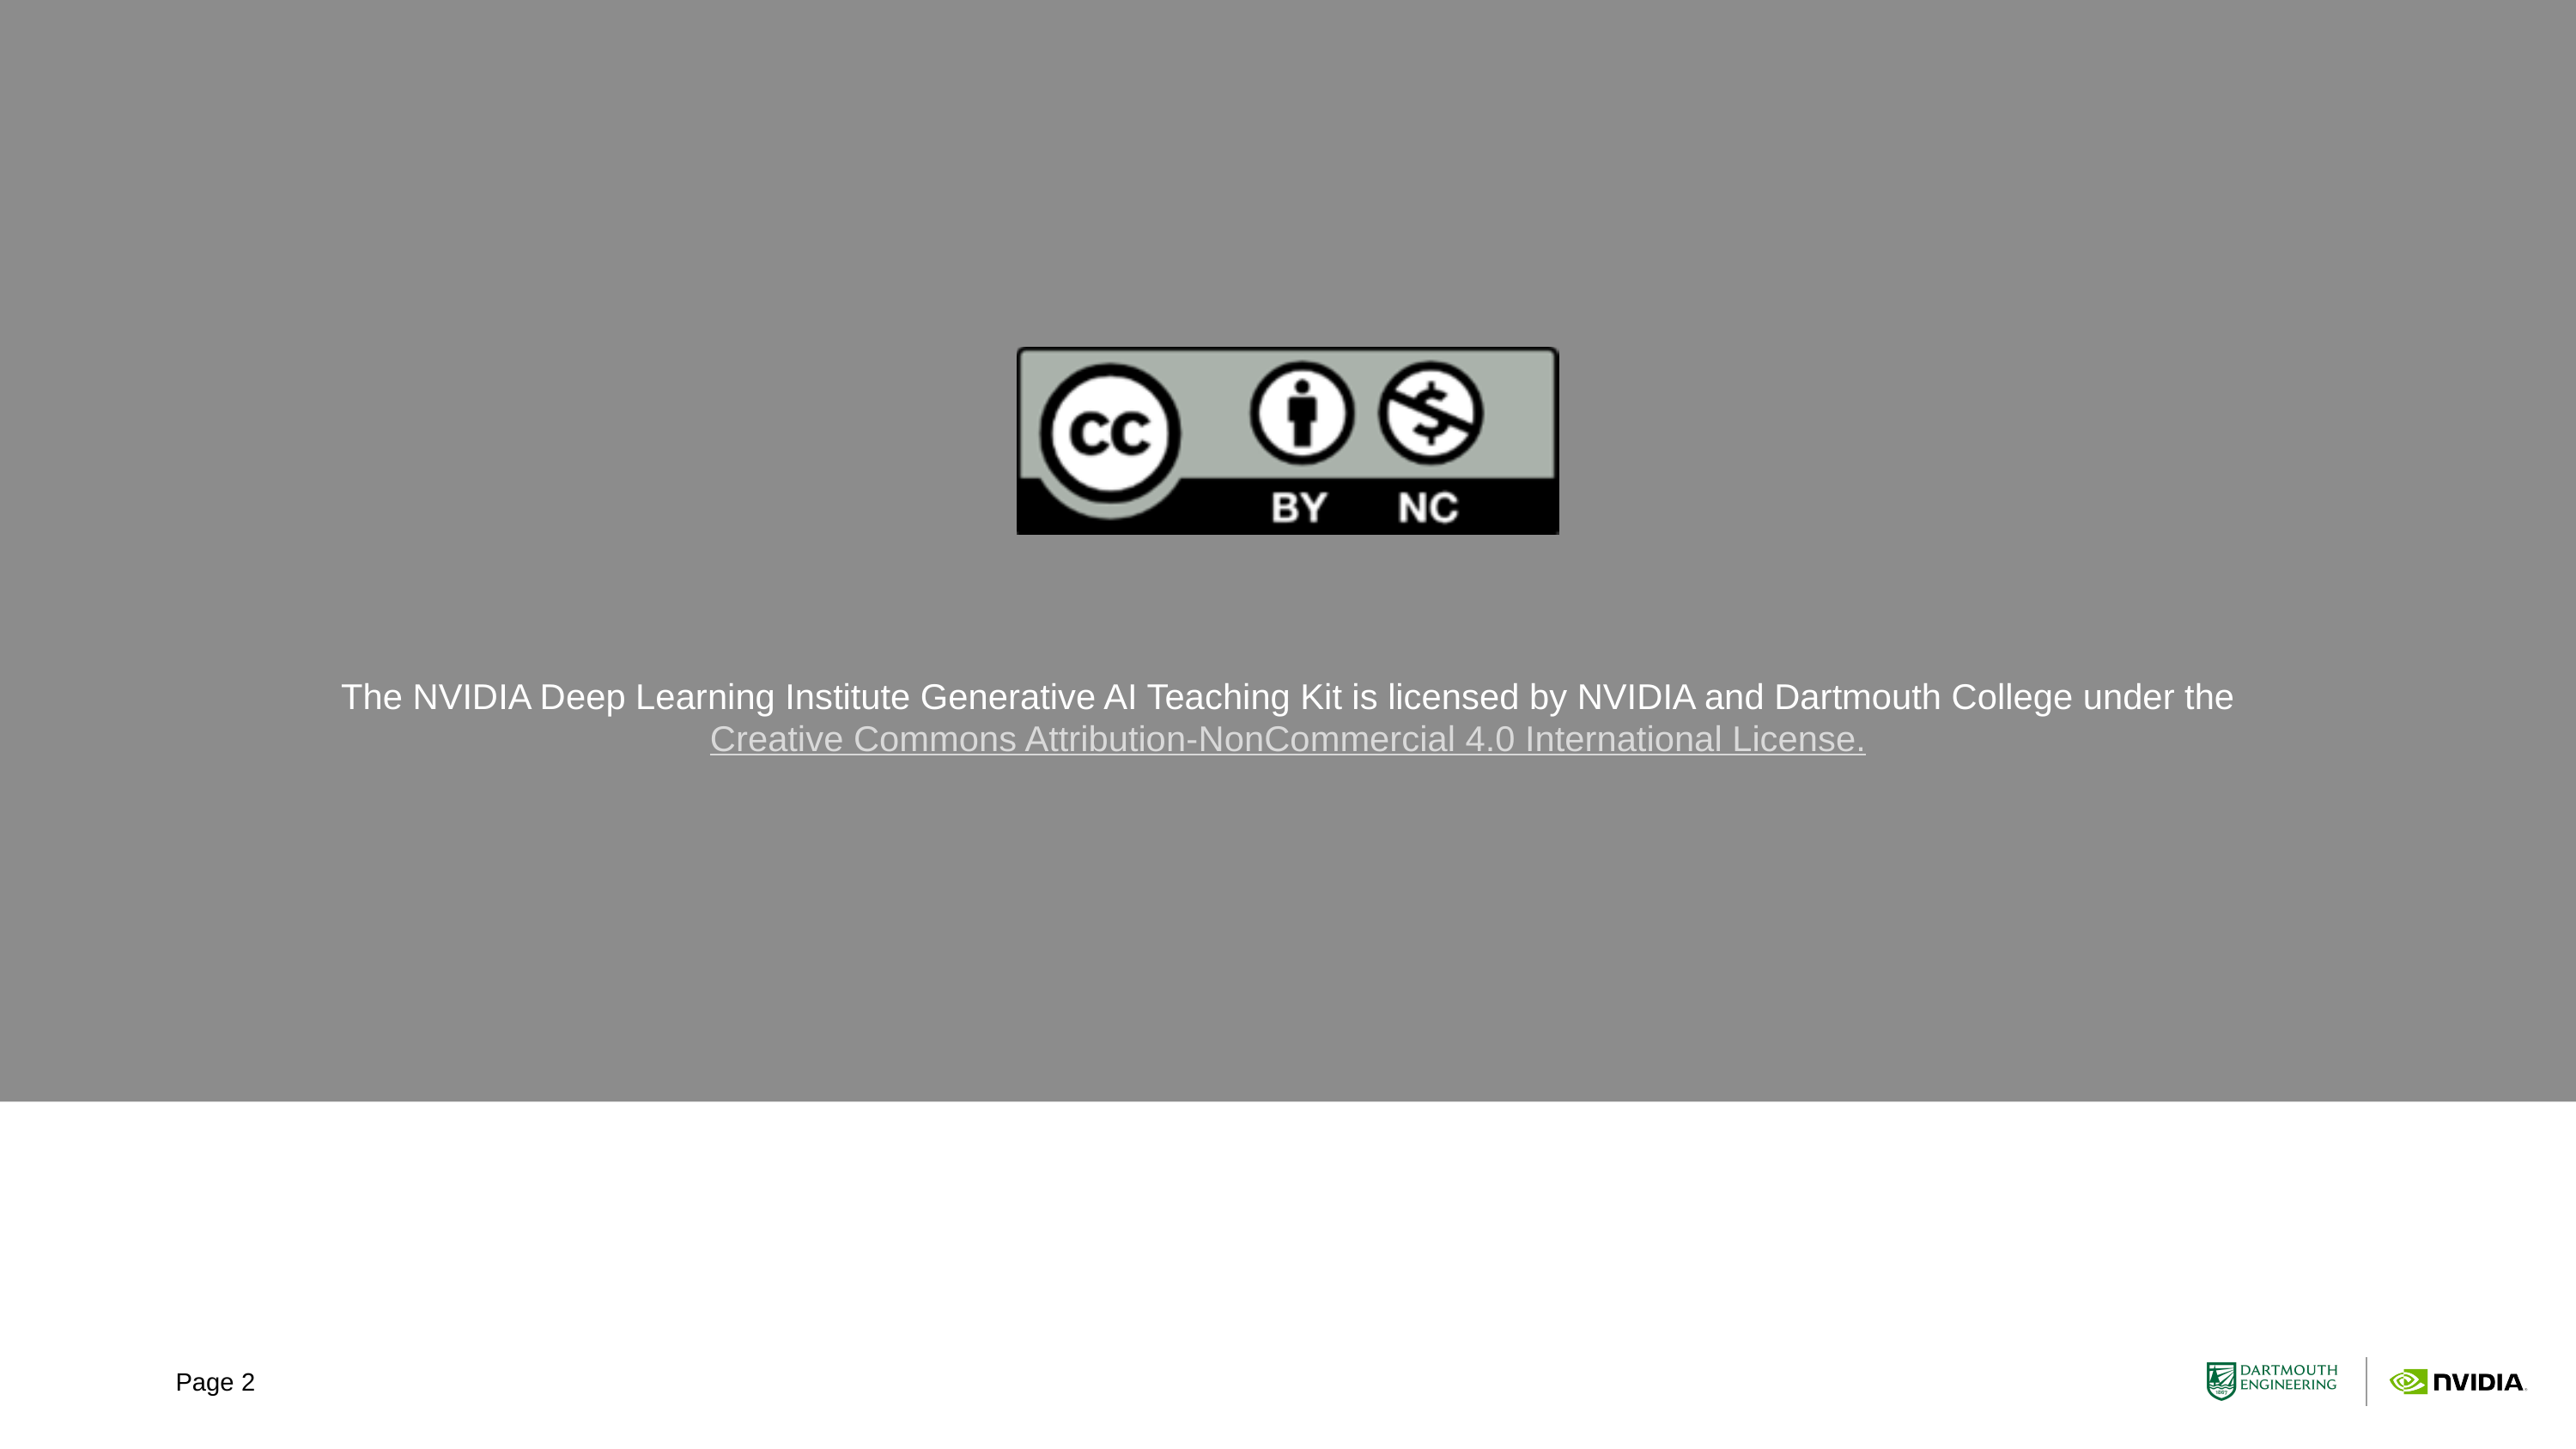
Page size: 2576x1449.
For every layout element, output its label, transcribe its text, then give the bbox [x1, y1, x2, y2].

picture [2207, 1362, 2337, 1401]
text_box The NVIDIA Deep Learning Institute Generative AI Teaching Kit is licensed by NVIDIA and Dartmouth College under the Creative Commons Attribution-NonCommercial 4.0 International License. [120, 672, 2456, 777]
picture [1017, 347, 1559, 535]
picture [2372, 1352, 2544, 1411]
